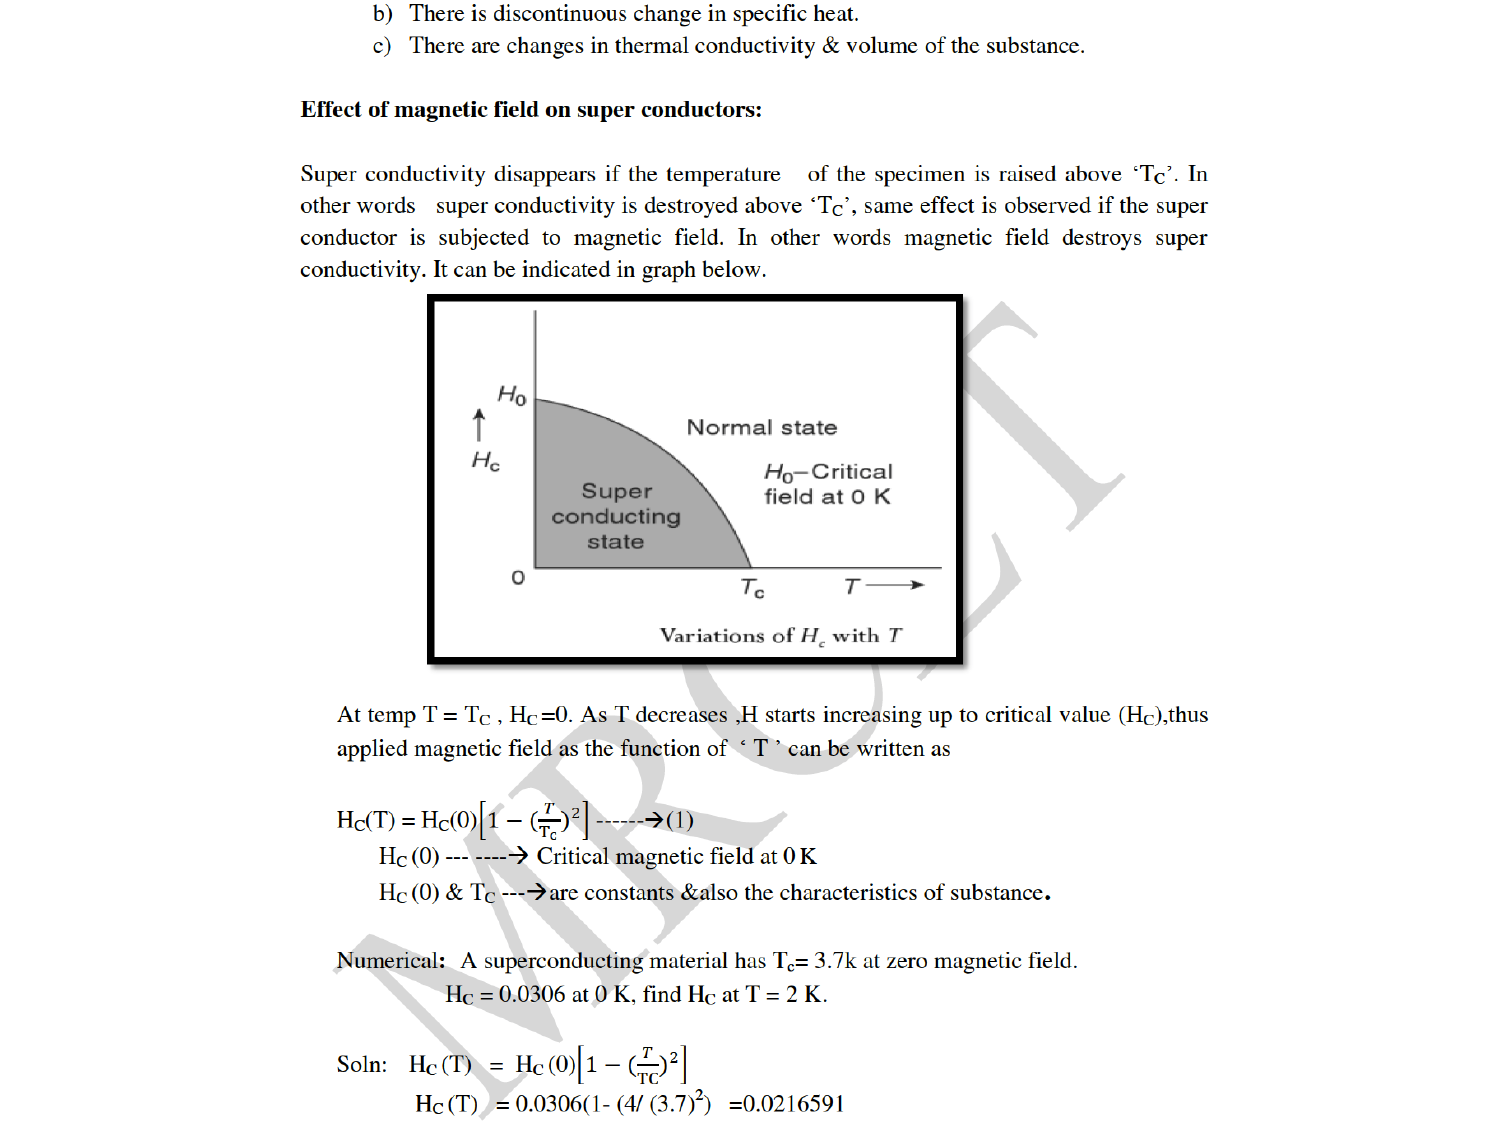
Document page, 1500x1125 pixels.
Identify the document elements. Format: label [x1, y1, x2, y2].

picture [276, 0, 1223, 1125]
